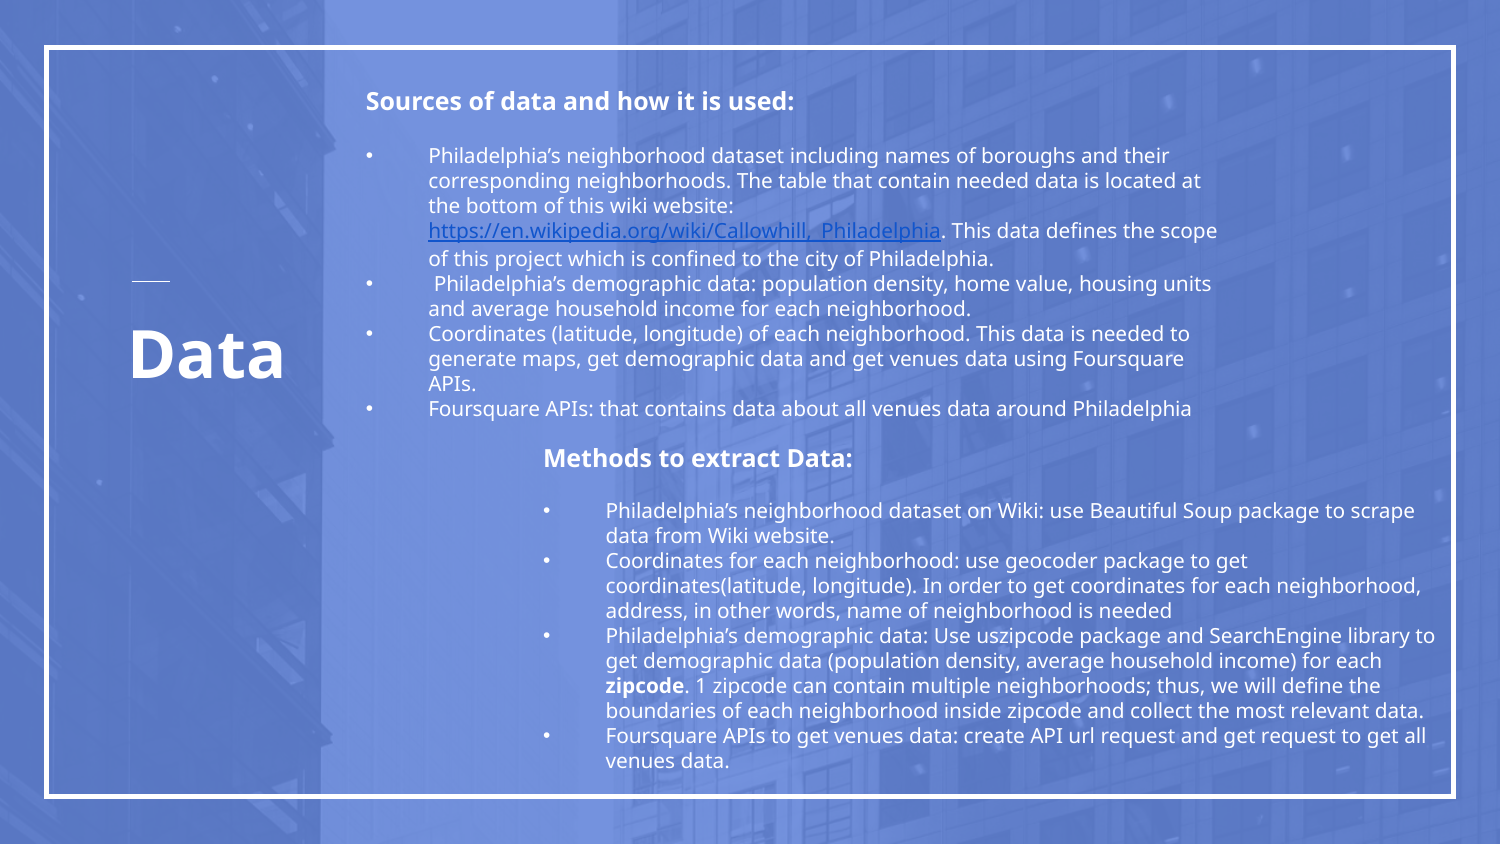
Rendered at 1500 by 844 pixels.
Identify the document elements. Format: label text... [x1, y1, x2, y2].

text_box Methods to extract Data: Philadelphia’s neighborhood dataset on Wiki: use Beautiful Soup package to scrape data from Wiki website. Coordinates for each neighborhood: use geocoder package to get coordinates(latitude, longitude). In order to get coordinates for each neighborhood, address, in other words, name of neighborhood is needed Philadelphia’s demographic data: Use uszipcode package and SearchEngine library to get demographic data (population density, average household income) for each zipcode. 1 zipcode can contain multiple neighborhoods; thus, we will define the boundaries of each neighborhood inside zipcode and collect the most relevant data. Foursquare APIs to get venues data: create API url request and get request to get all venues data. [515, 427, 1460, 816]
subtitle Sources of data and how it is used: Philadelphia’s neighborhood dataset including names of boroughs and their corresponding neighborhoods. The table that contain needed data is located at the bottom of this wiki website: https://en.wikipedia.org/wiki/Callowhill,_Philadelphia. This data defines the scope of this project which is confined to the city of Philadelphia. Philadelphia’s demographic data: population density, home value, housing units and average household income for each neighborhood. Coordinates (latitude, longitude) of each neighborhood. This data is needed to generate maps, get demographic data and get venues data using Foursquare APIs. Foursquare APIs: that contains data about all venues data around Philadelphia [338, 70, 1234, 458]
title Data [112, 297, 374, 488]
